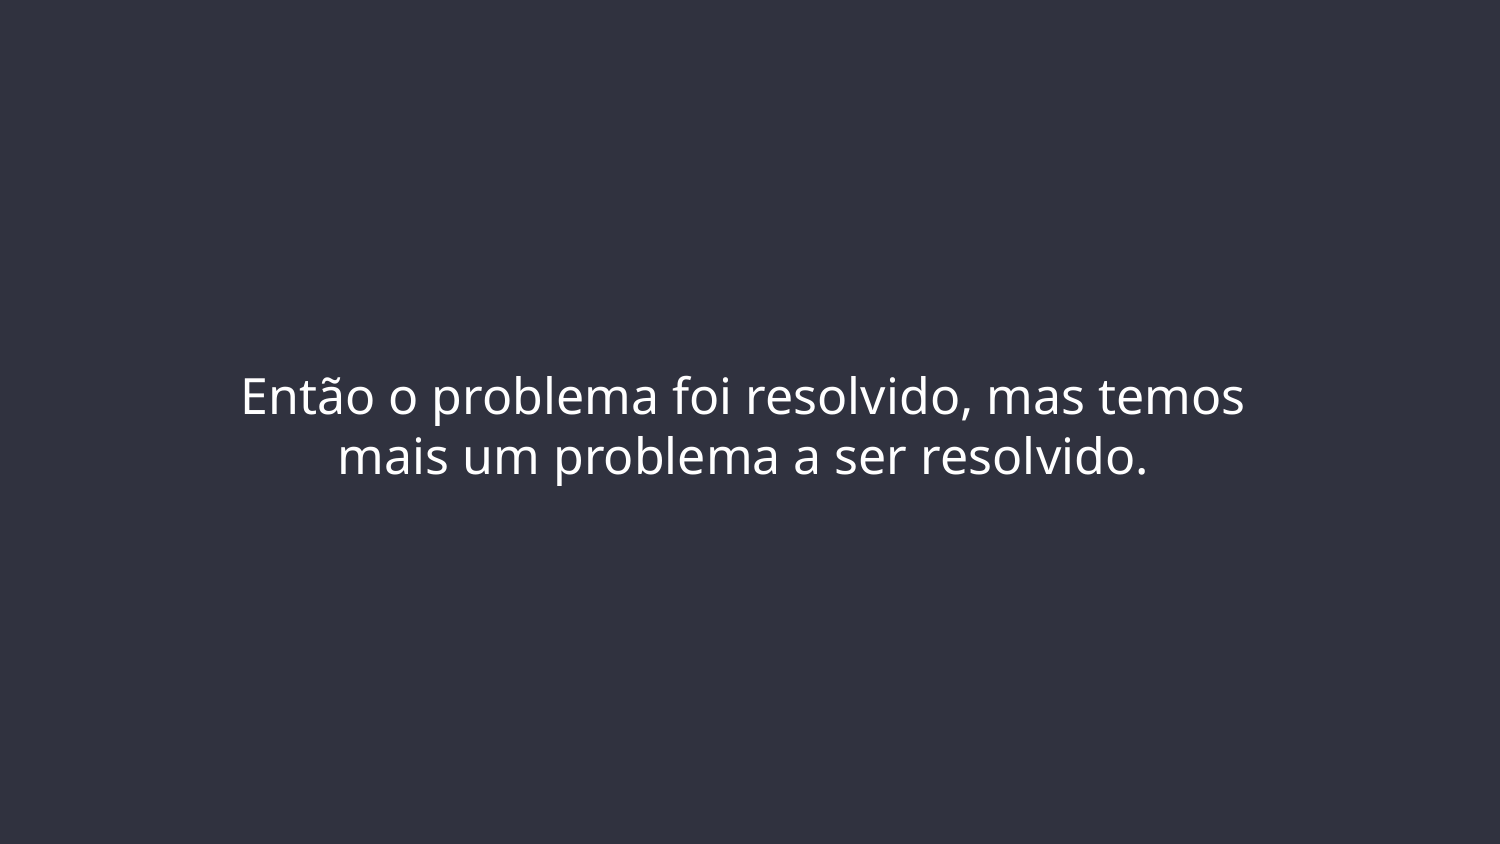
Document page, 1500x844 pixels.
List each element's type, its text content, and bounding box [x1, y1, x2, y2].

title Então o problema foi resolvido, mas temos mais um problema a ser resolvido. [144, 349, 1356, 494]
